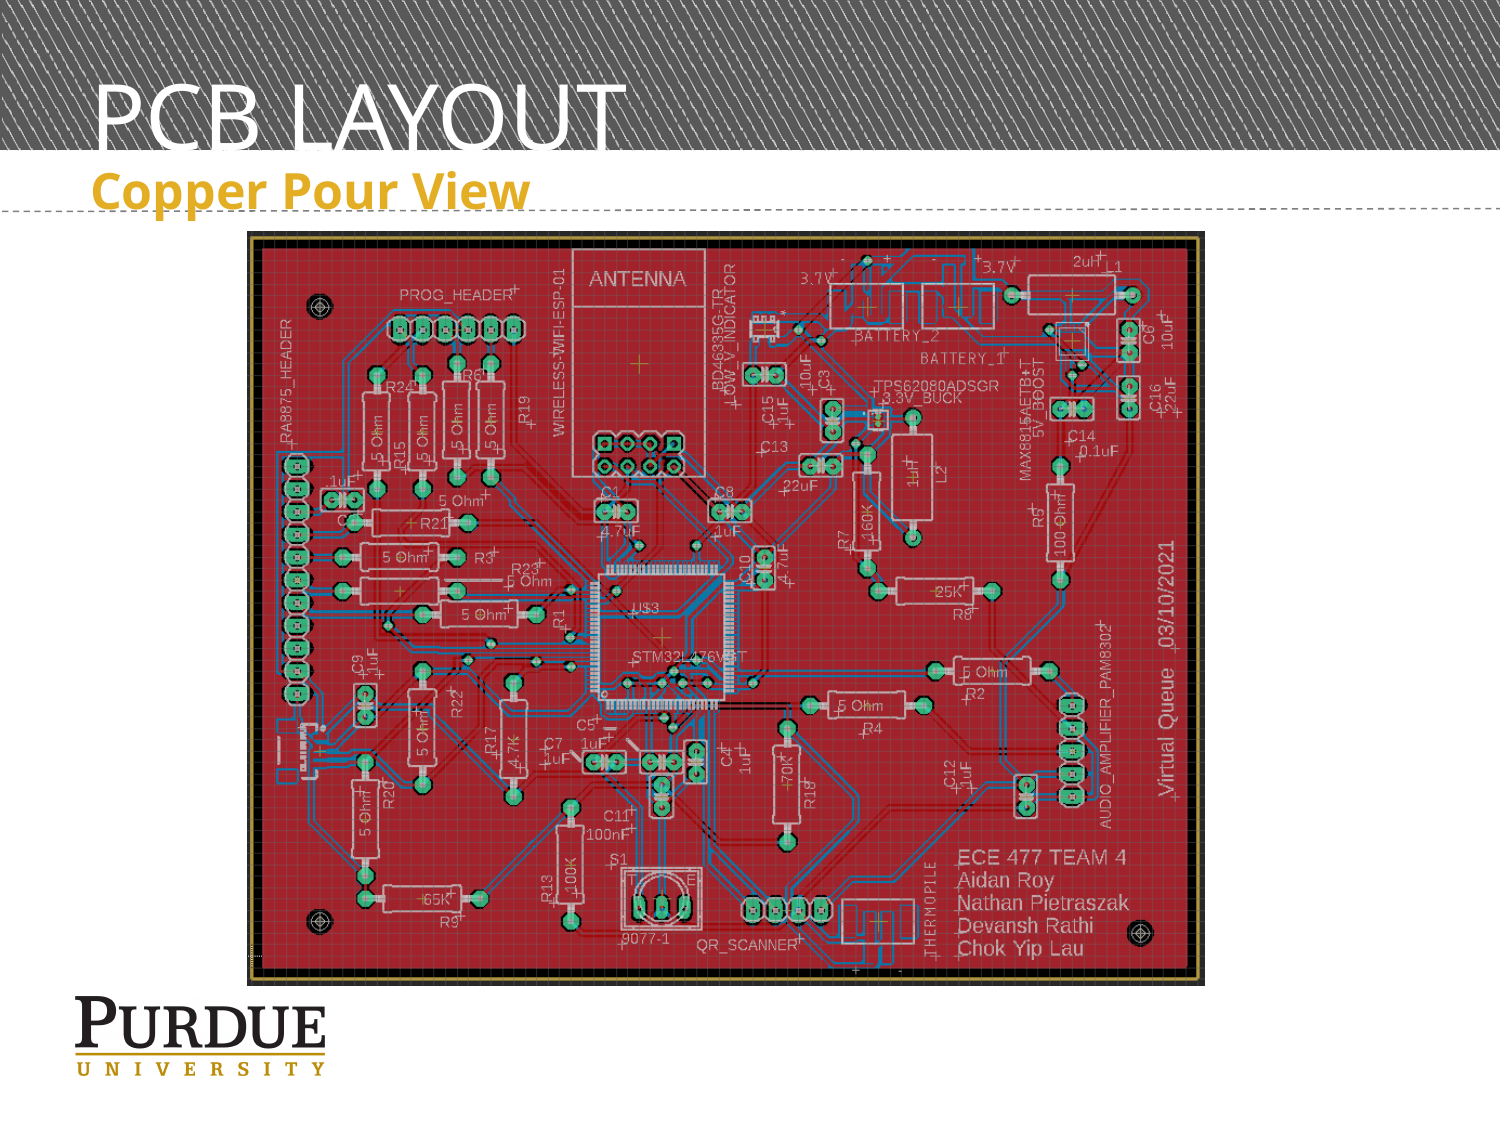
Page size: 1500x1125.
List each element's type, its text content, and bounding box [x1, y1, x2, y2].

picture [75, 996, 325, 1076]
title PCB LAYOUT [75, 51, 1427, 175]
picture [246, 231, 1205, 986]
list Copper Pour View [75, 151, 1425, 225]
picture [2, 0, 1500, 151]
